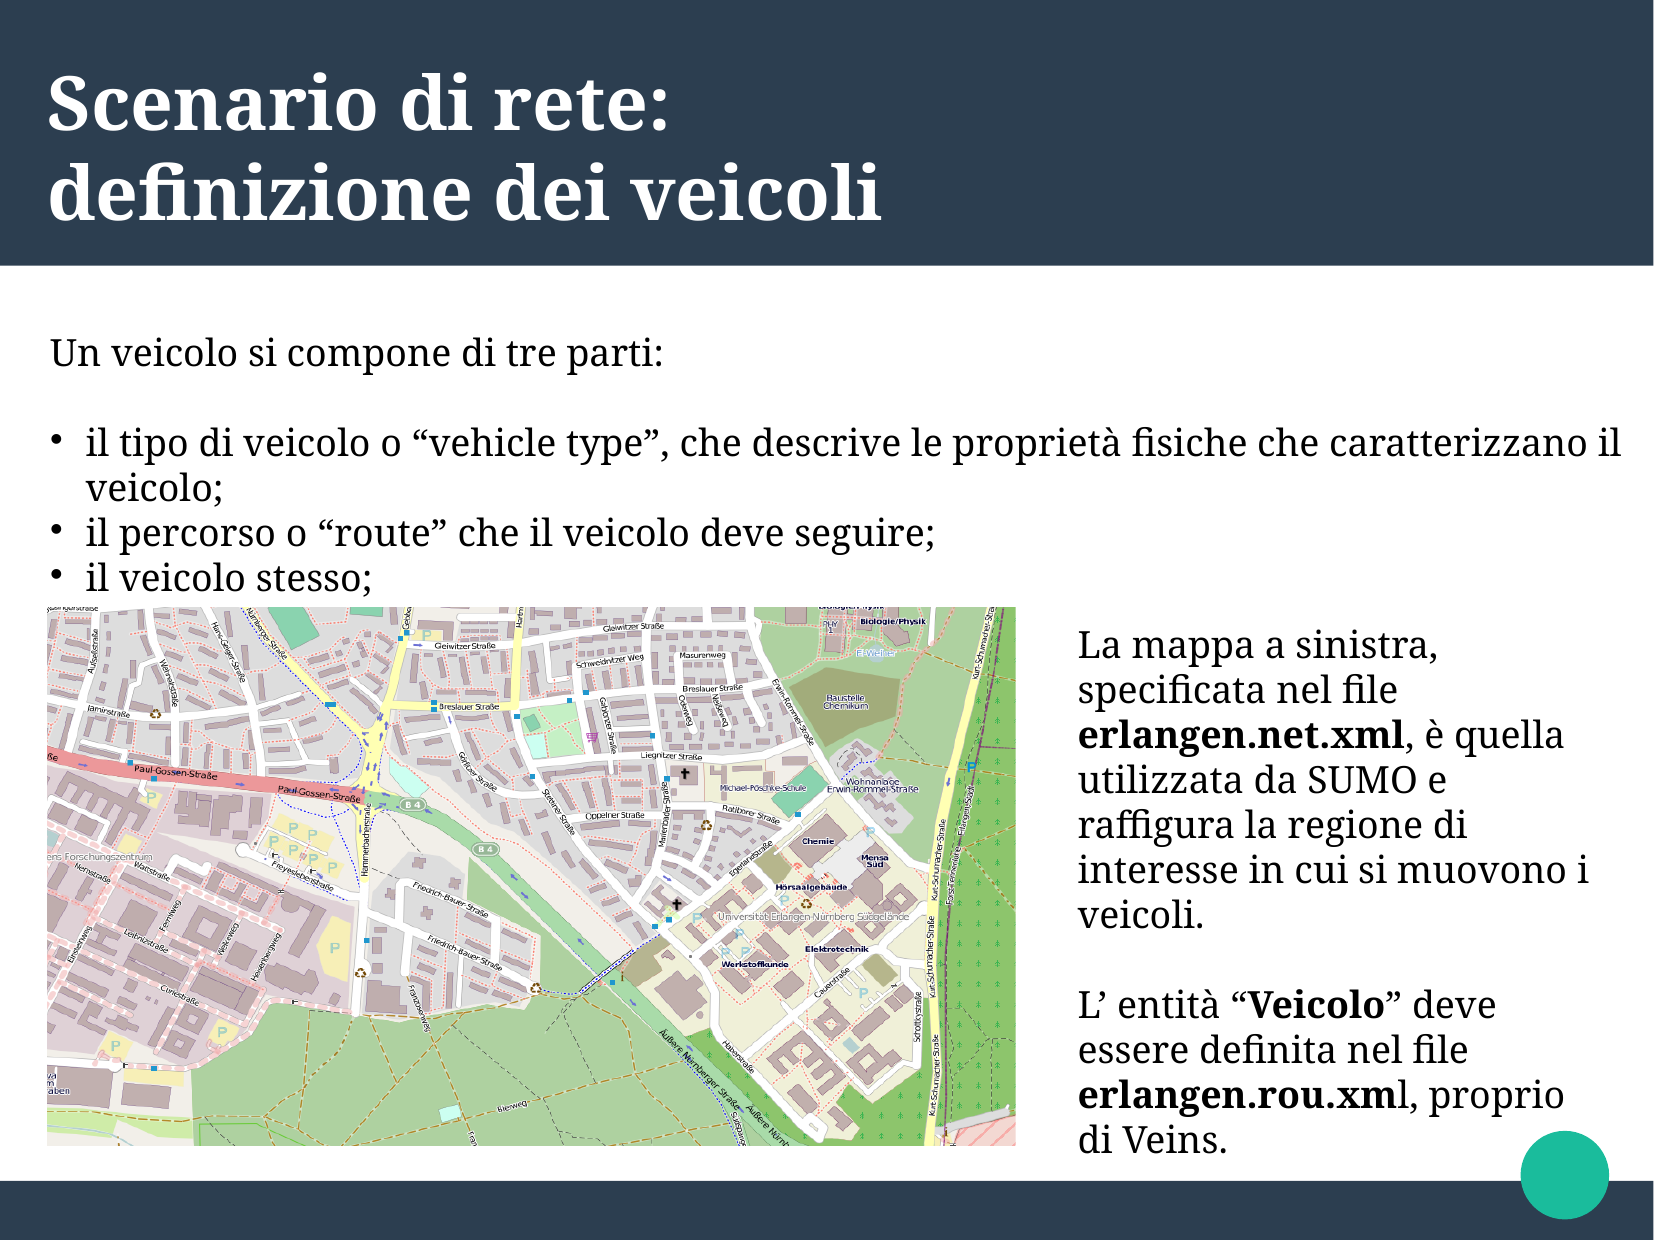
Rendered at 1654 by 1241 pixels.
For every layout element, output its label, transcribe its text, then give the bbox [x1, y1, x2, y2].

picture [46, 606, 1016, 1146]
text_box La mappa a sinistra, specificata nel file erlangen.net.xml, è quella utilizzata da SUMO e raffigura la regione di interesse in cui si muovono i veicoli. L’ entità “Veicolo” deve essere definita nel file erlangen.rou.xml, proprio di Veins. [1062, 614, 1607, 1142]
text_box Scenario di rete: definizione dei veicoli [47, 59, 1607, 233]
text_box Un veicolo si compone di tre parti: il tipo di veicolo o “vehicle type”, che descrive le proprietà fisiche che caratterizzano il veicolo; il percorso o “route” che il veicolo deve seguire; il veicolo stesso; [35, 276, 1654, 548]
